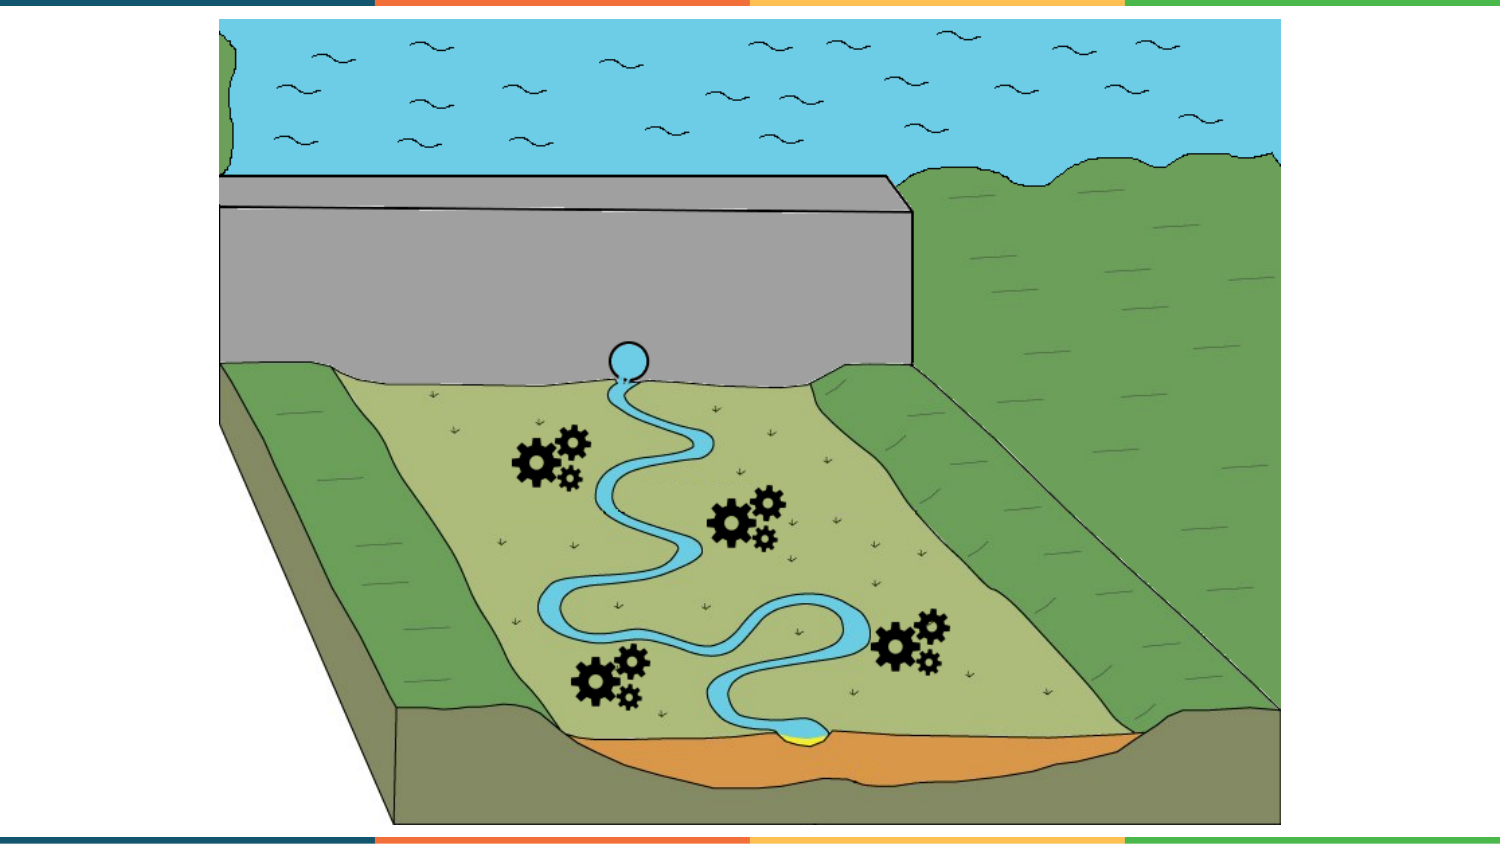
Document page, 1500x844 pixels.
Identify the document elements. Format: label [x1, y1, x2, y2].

text_box [0, 836, 1500, 844]
text_box [0, 0, 1500, 7]
picture [219, 19, 1281, 825]
